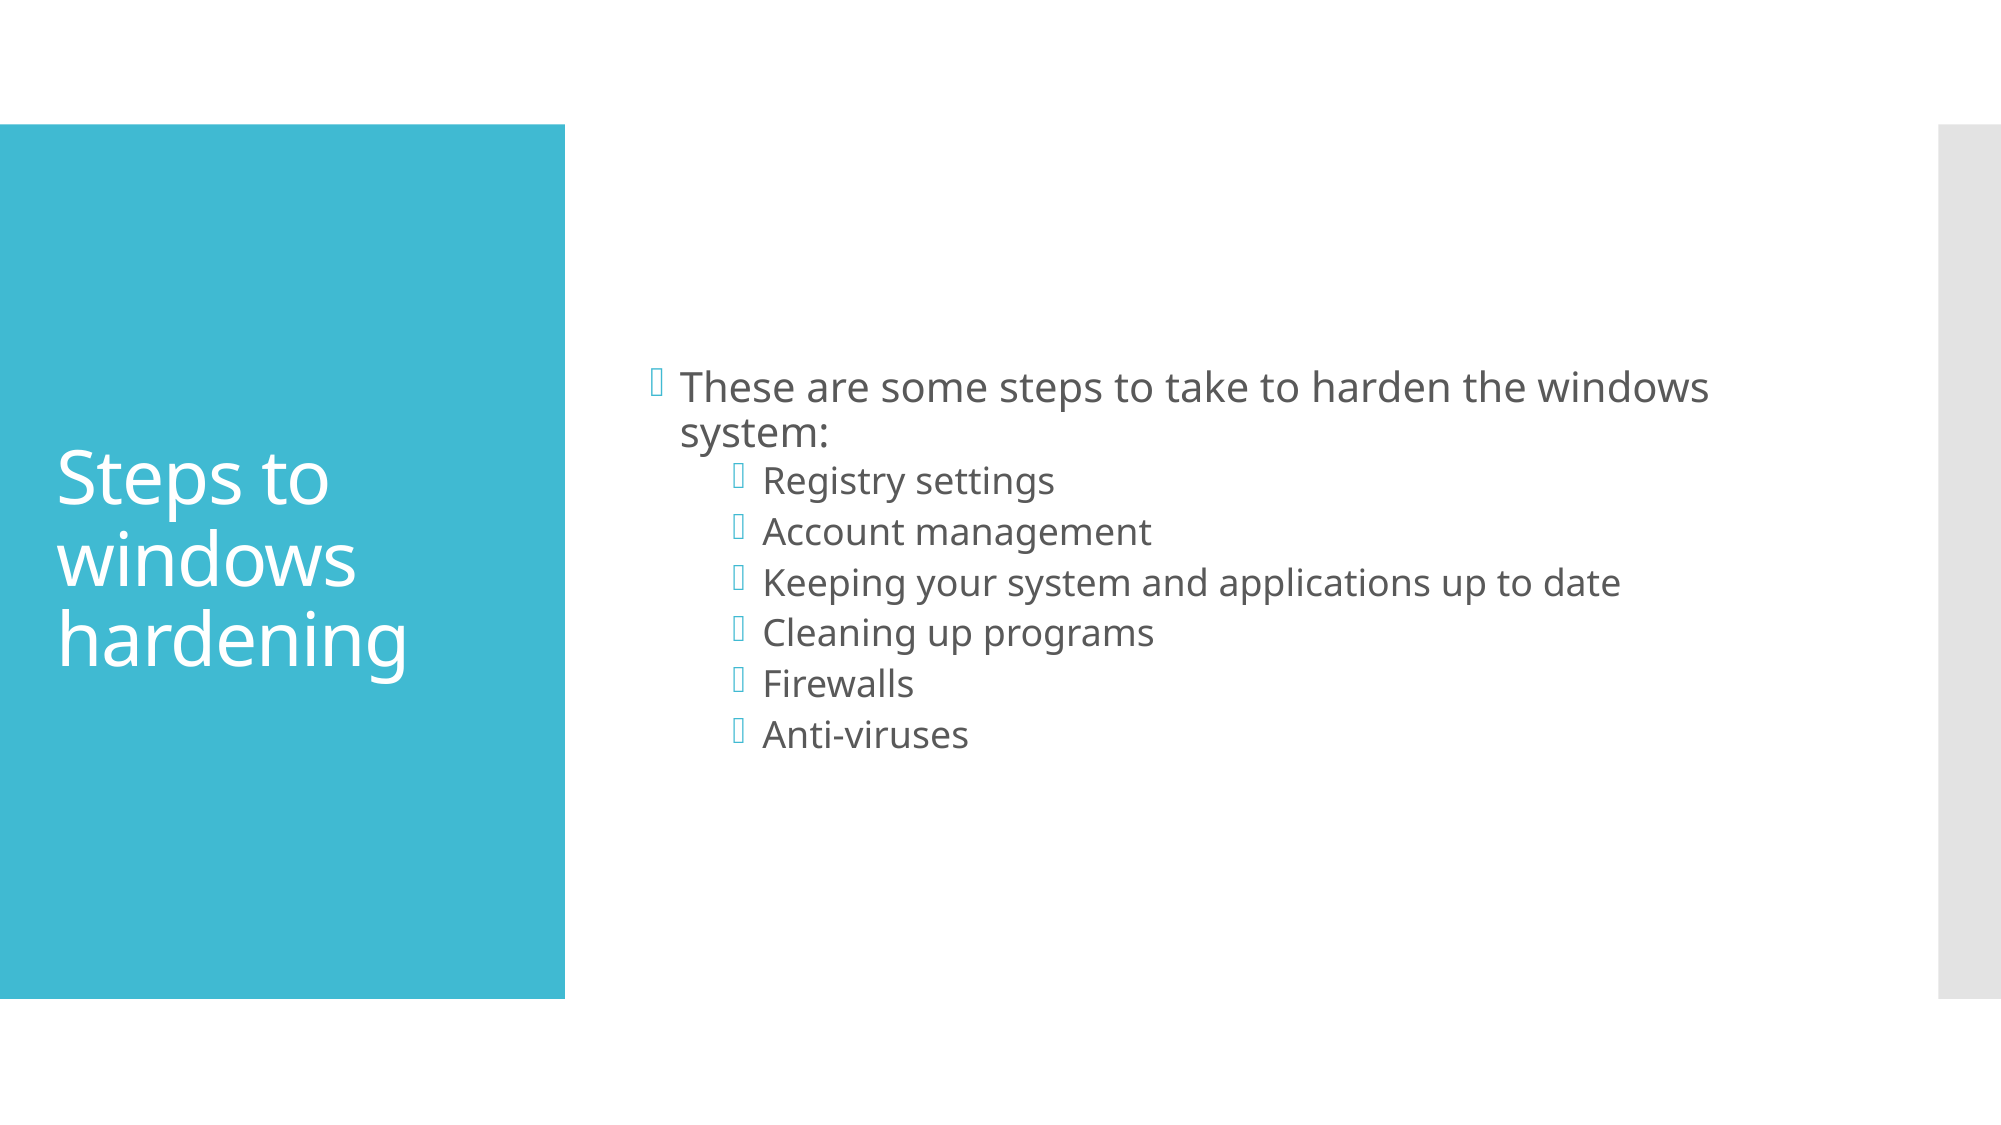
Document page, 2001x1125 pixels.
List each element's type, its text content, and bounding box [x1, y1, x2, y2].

list These are some steps to take to harden the windows system: Registry settings Account management Keeping your system and applications up to date Cleaning up programs Firewalls Anti-viruses [634, 141, 1835, 982]
title Steps to windows hardening [41, 184, 525, 940]
